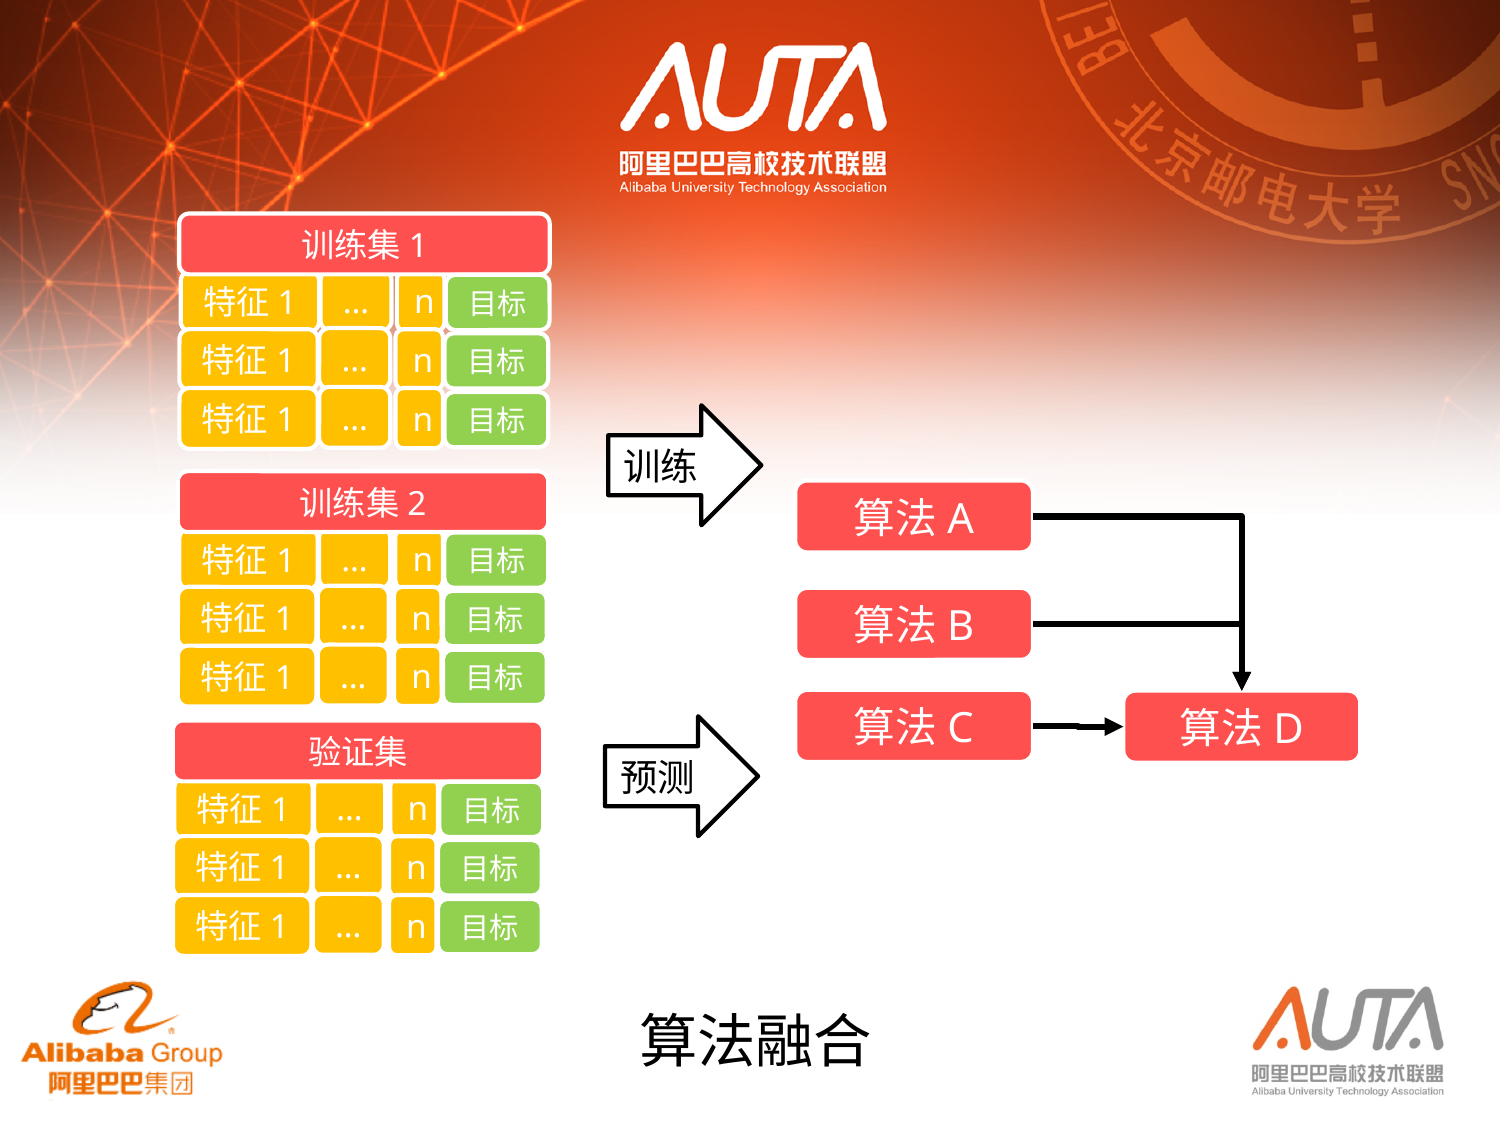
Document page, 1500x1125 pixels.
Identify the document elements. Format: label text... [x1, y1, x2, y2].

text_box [1032, 623, 1243, 691]
text_box 特征1 [175, 643, 317, 709]
text_box 算法C [793, 687, 1036, 765]
text_box 训练 [699, 522, 708, 528]
text_box n [388, 784, 439, 837]
text_box 目标 [435, 896, 544, 957]
text_box 目标 [440, 588, 549, 648]
picture [0, 0, 1500, 515]
text_box n [391, 584, 443, 646]
text_box … [315, 583, 391, 645]
text_box n [386, 834, 439, 896]
text_box … [310, 832, 386, 895]
text_box n [386, 892, 438, 958]
text_box n [391, 643, 444, 709]
text_box … [315, 642, 391, 708]
text_box 算法D [1121, 688, 1363, 765]
text_box … [311, 784, 388, 837]
text_box 特征1 [170, 892, 312, 958]
text_box 目标 [435, 838, 544, 897]
text_box … [316, 535, 393, 588]
picture [14, 972, 230, 1101]
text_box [1032, 516, 1243, 623]
text_box 算法融合 [624, 997, 888, 1082]
text_box n [393, 535, 444, 588]
text_box 目标 [442, 530, 551, 589]
text_box 特征1 [172, 781, 313, 838]
text_box 特征1 [170, 834, 312, 896]
text_box 算法A [793, 522, 1027, 555]
text_box 训练集2 [175, 522, 551, 535]
text_box … [310, 891, 386, 957]
text_box 目标 [440, 647, 549, 708]
text_box 预测 [602, 714, 761, 839]
picture [1197, 954, 1499, 1125]
text_box 算法B [793, 585, 1027, 662]
text_box 特征1 [175, 584, 317, 647]
text_box 目标 [437, 779, 546, 839]
text_box 特征1 [177, 532, 319, 589]
text_box 验证集 [170, 718, 546, 784]
